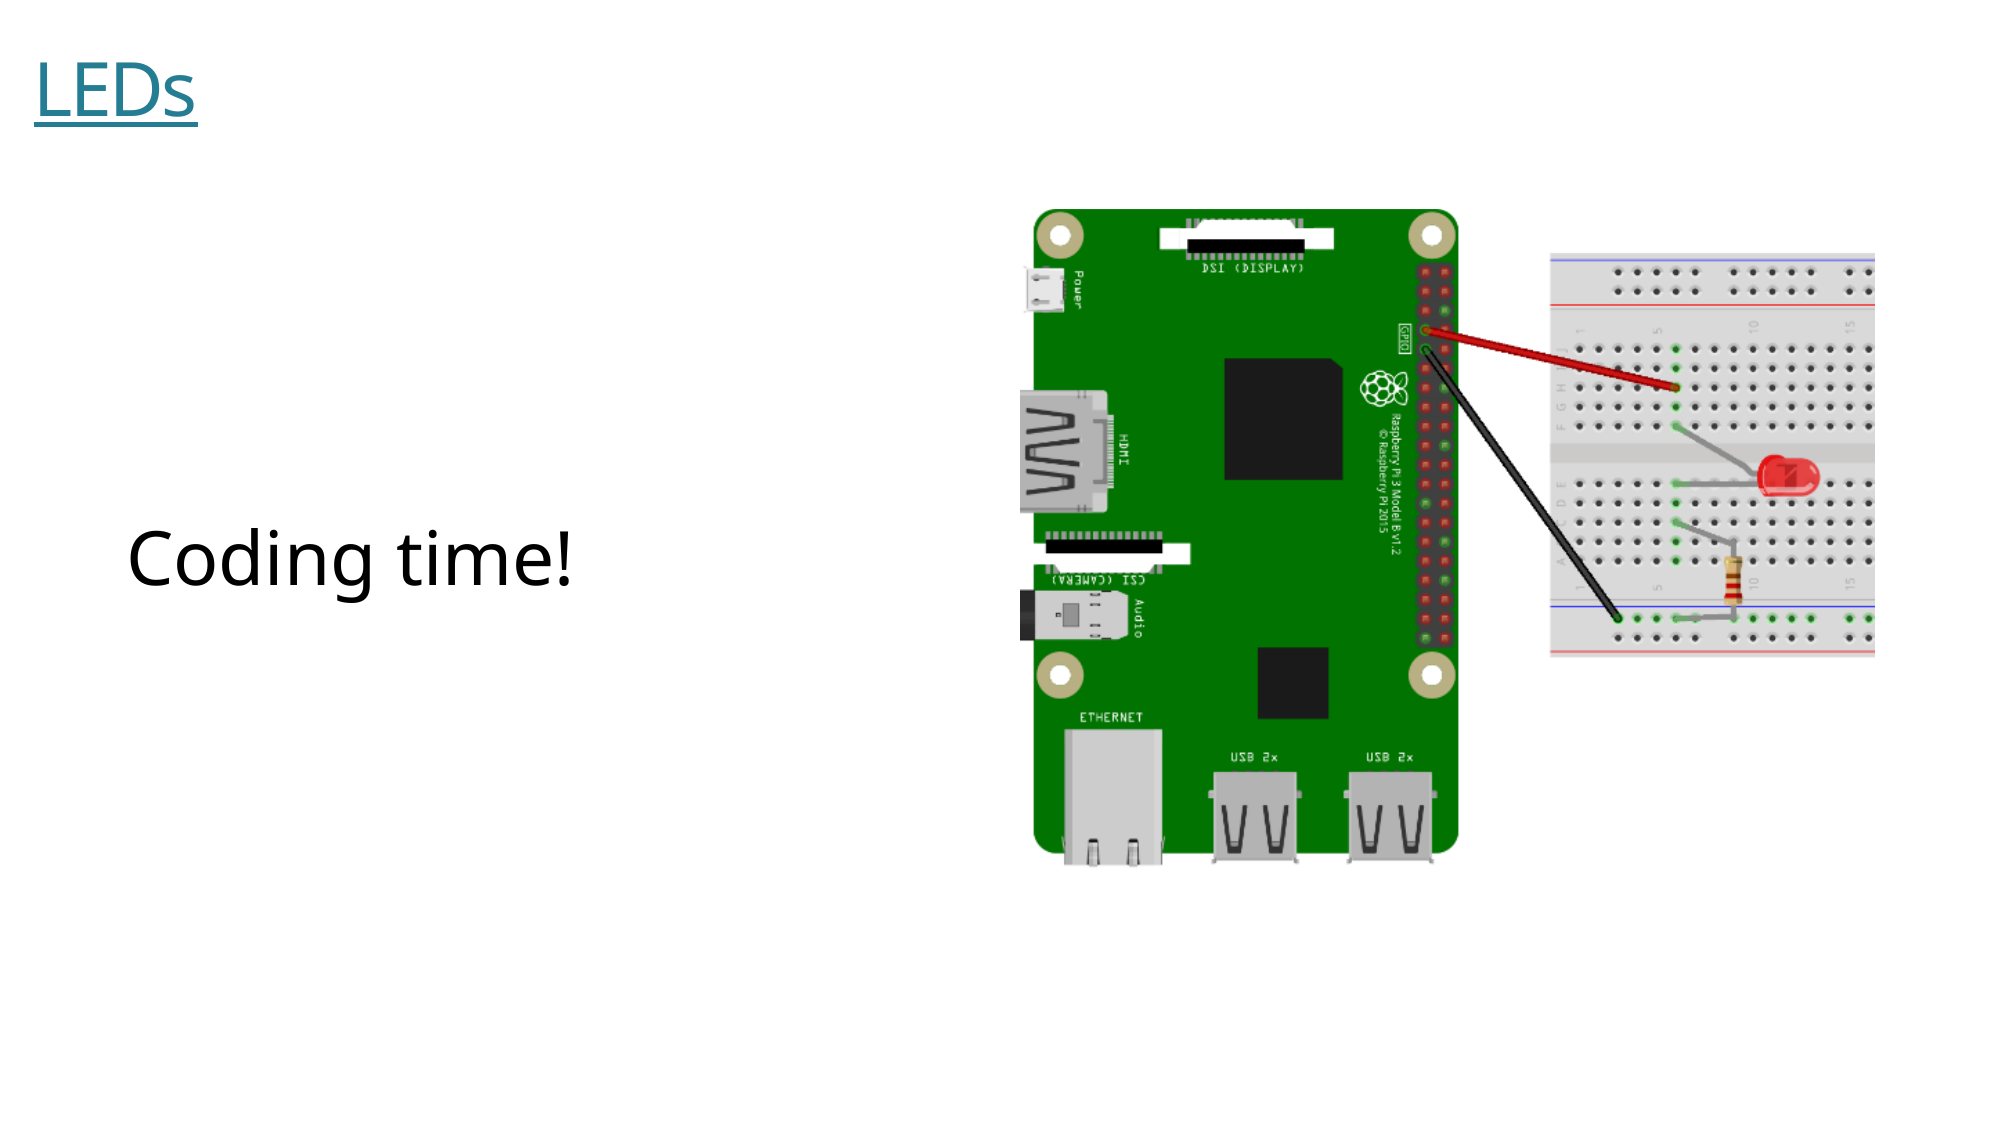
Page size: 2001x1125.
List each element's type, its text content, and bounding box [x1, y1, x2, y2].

title LEDs [18, 6, 1875, 180]
list Coding time! [111, 179, 986, 946]
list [1020, 208, 1876, 917]
